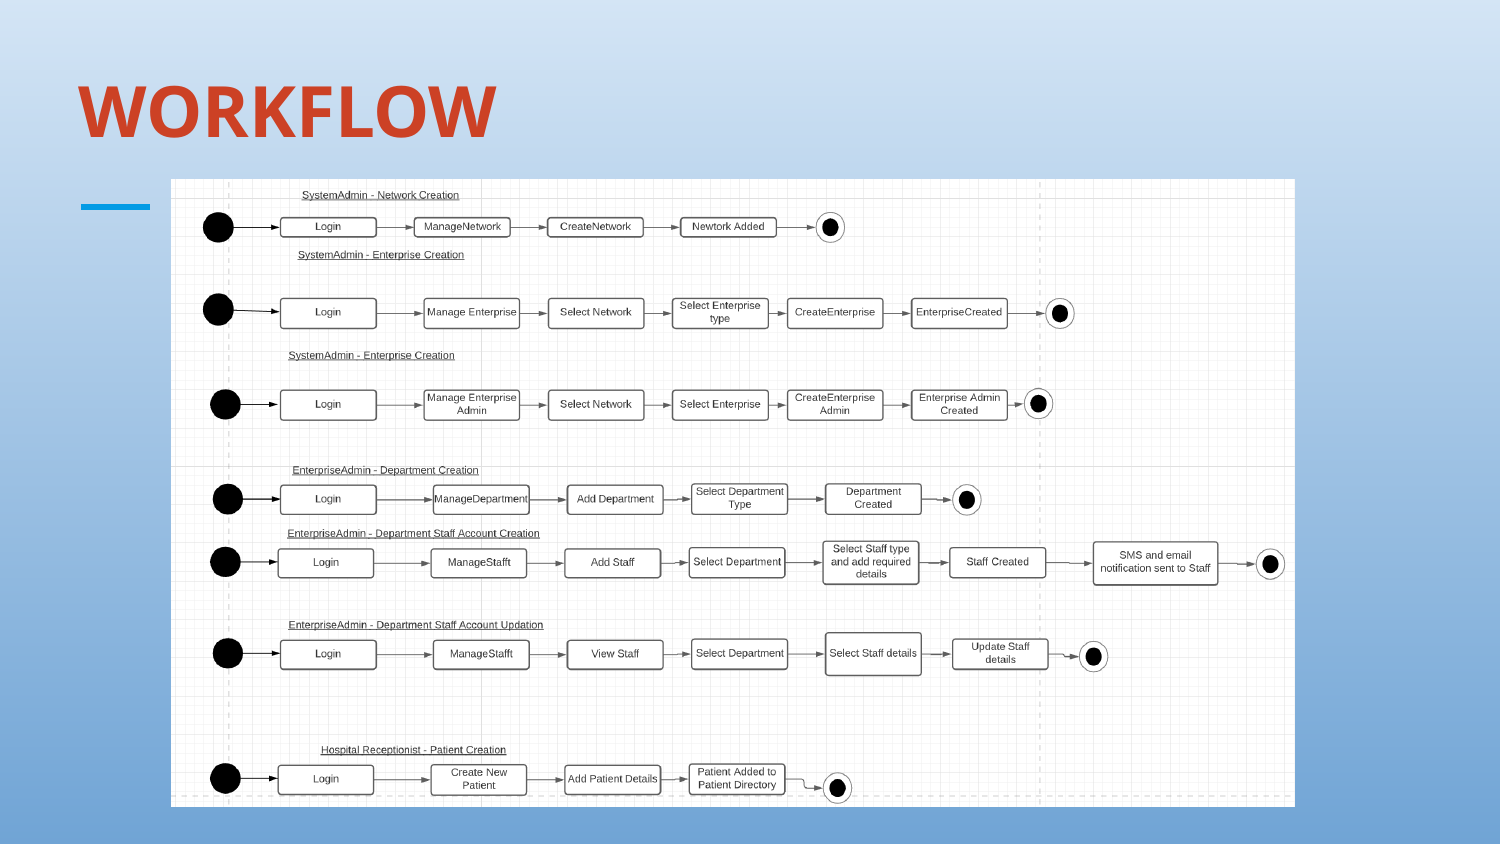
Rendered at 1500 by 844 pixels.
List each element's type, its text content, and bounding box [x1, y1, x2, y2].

title WORKFLOW [63, 54, 1437, 167]
picture [171, 178, 1296, 807]
